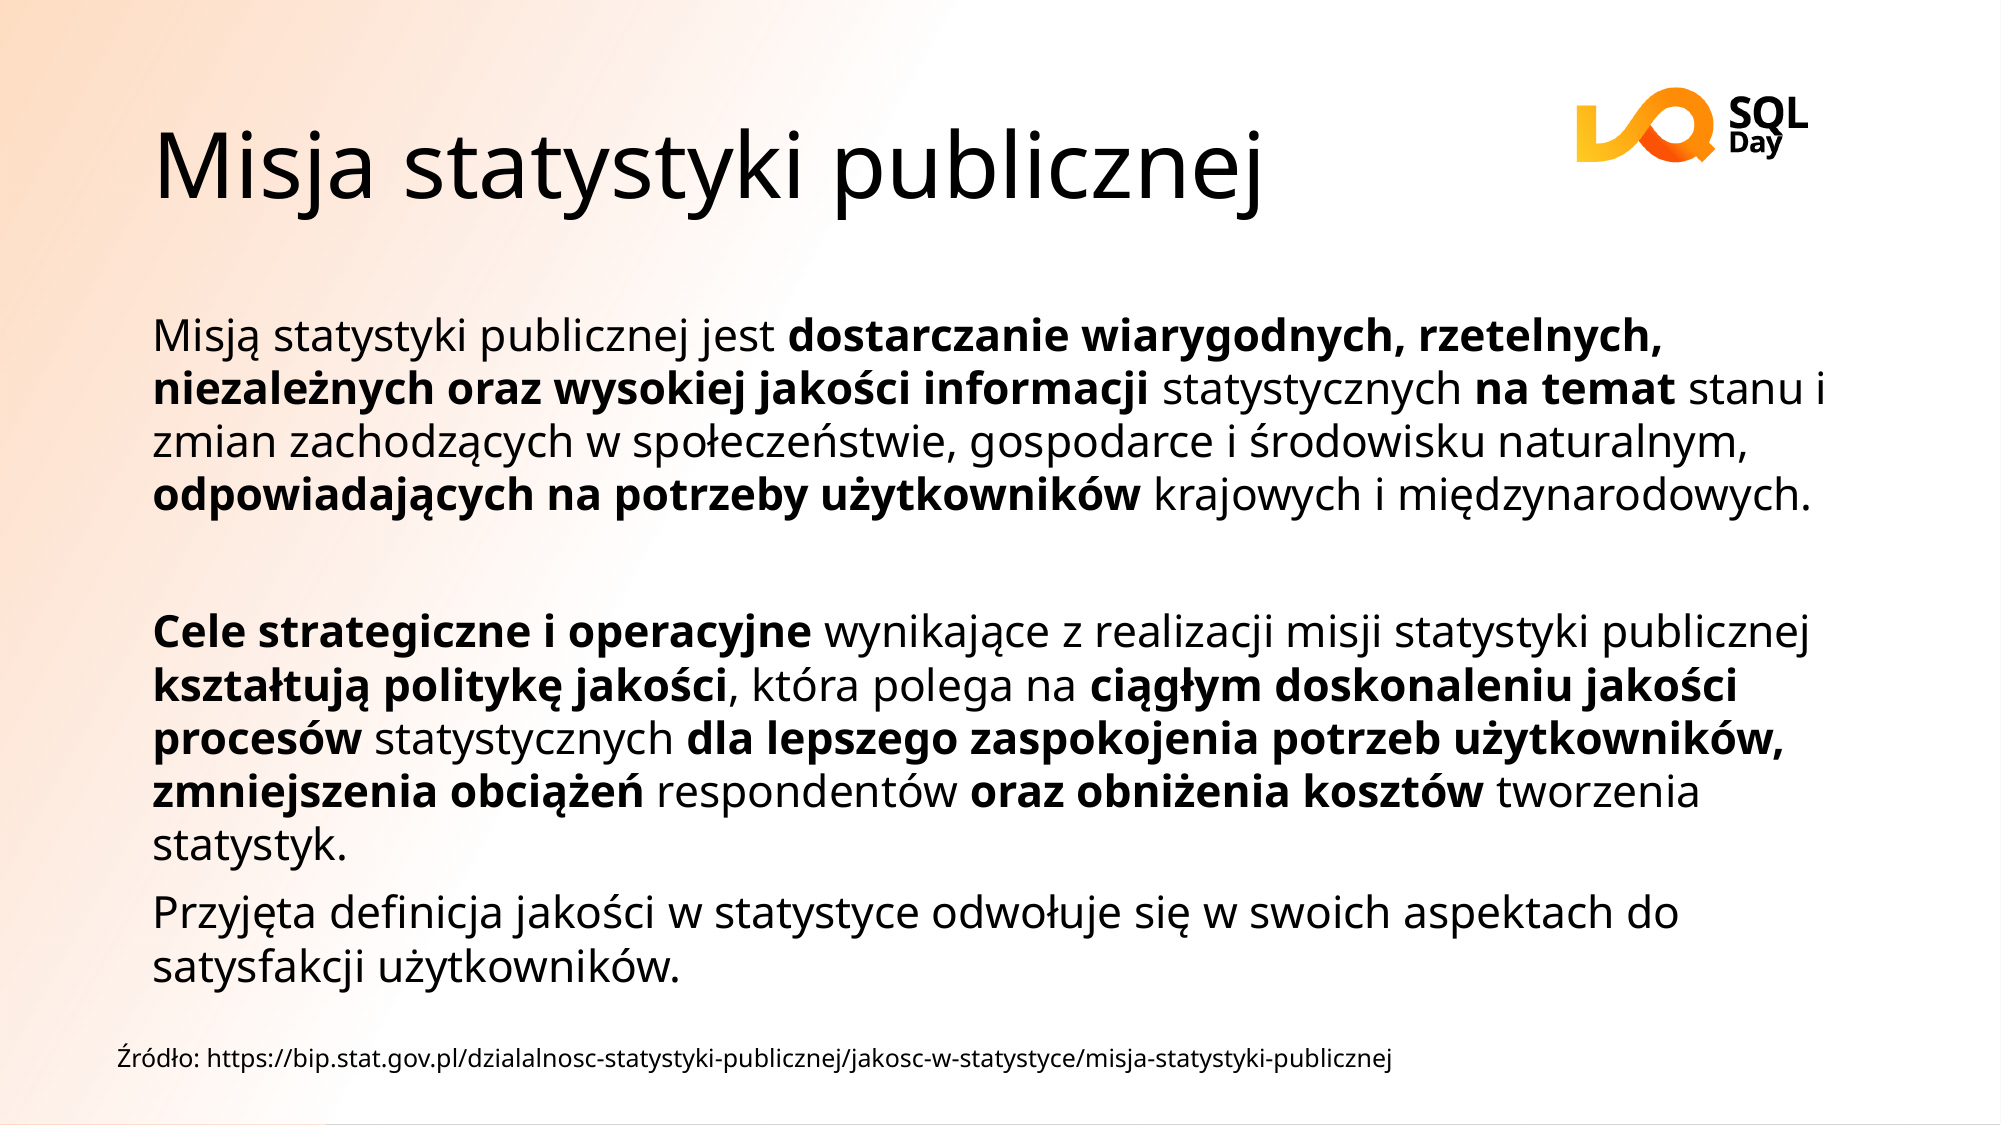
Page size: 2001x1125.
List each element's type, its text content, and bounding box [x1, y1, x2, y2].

text_box Źródło: https://bip.stat.gov.pl/dzialalnosc-statystyki-publicznej/jakosc-w-statystyce/misja-statystyki-publicznej [102, 1034, 1410, 1080]
title Misja statystyki publicznej [137, 59, 1556, 278]
list Misją statystyki publicznej jest dostarczanie wiarygodnych, rzetelnych, niezależnych oraz wysokiej jakości informacji statystycznych na temat stanu i zmian zachodzących w społeczeństwie, gospodarce i środowisku naturalnym, odpowiadających na potrzeby użytkowników krajowych i międzynarodowych. Cele strategiczne i operacyjne wynikające z realizacji misji statystyki publicznej kształtują politykę jakości, która polega na ciągłym doskonaleniu jakości procesów statystycznych dla lepszego zaspokojenia potrzeb użytkowników, zmniejszenia obciążeń respondentów oraz obniżenia kosztów tworzenia statystyk. Przyjęta definicja jakości w statystyce odwołuje się w swoich aspektach do satysfakcji użytkowników. [137, 299, 1863, 1014]
picture [0, 0, 2001, 1125]
